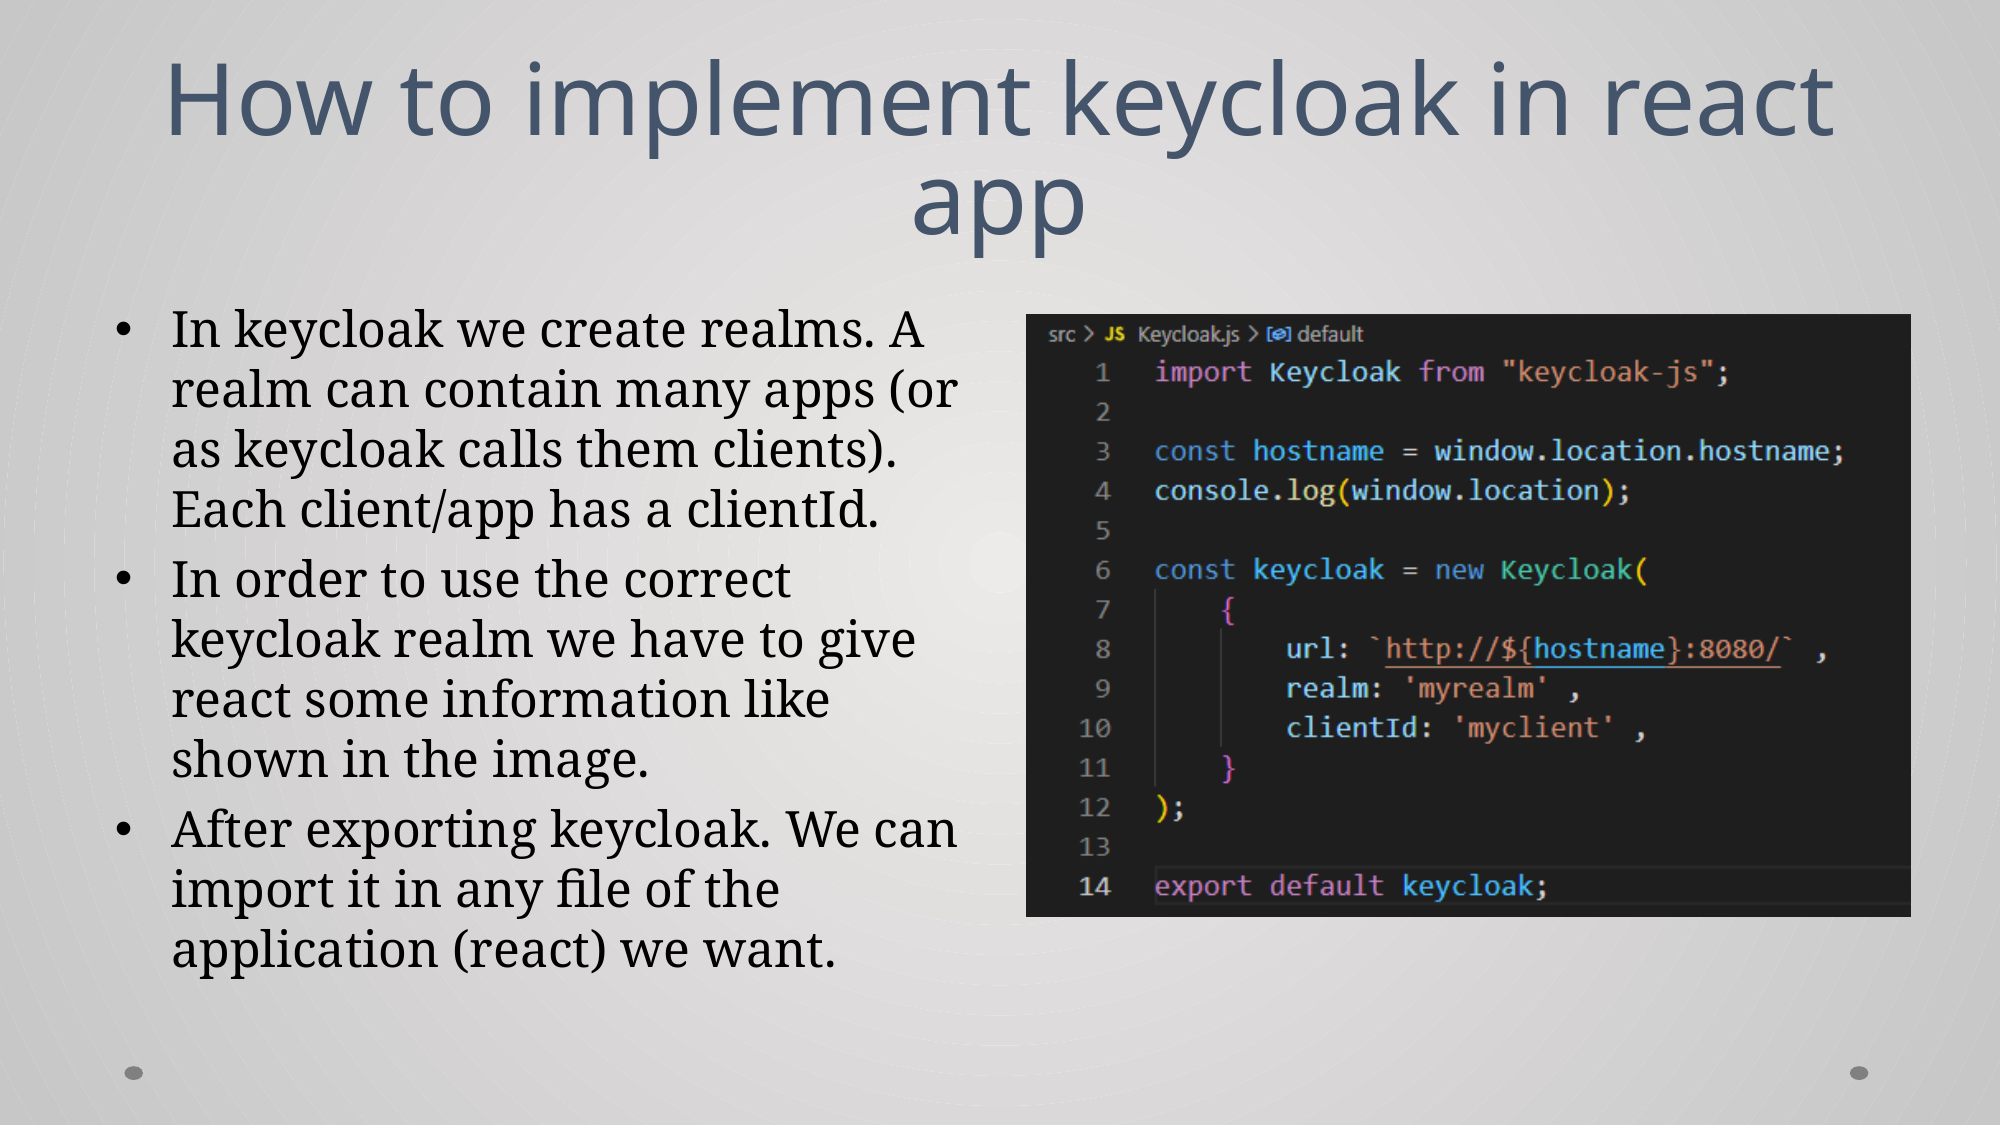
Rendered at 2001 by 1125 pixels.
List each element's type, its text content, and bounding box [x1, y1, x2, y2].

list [1026, 314, 1911, 917]
title How to implement keycloak in react app [99, 0, 1900, 263]
list In keycloak we create realms. A realm can contain many apps (or as keycloak calls them clients). Each client/app has a clientId. In order to use the correct keycloak realm we have to give react some information like shown in the image. After exporting keycloak. We can import it in any file of the application (react) we want. [99, 290, 984, 1007]
